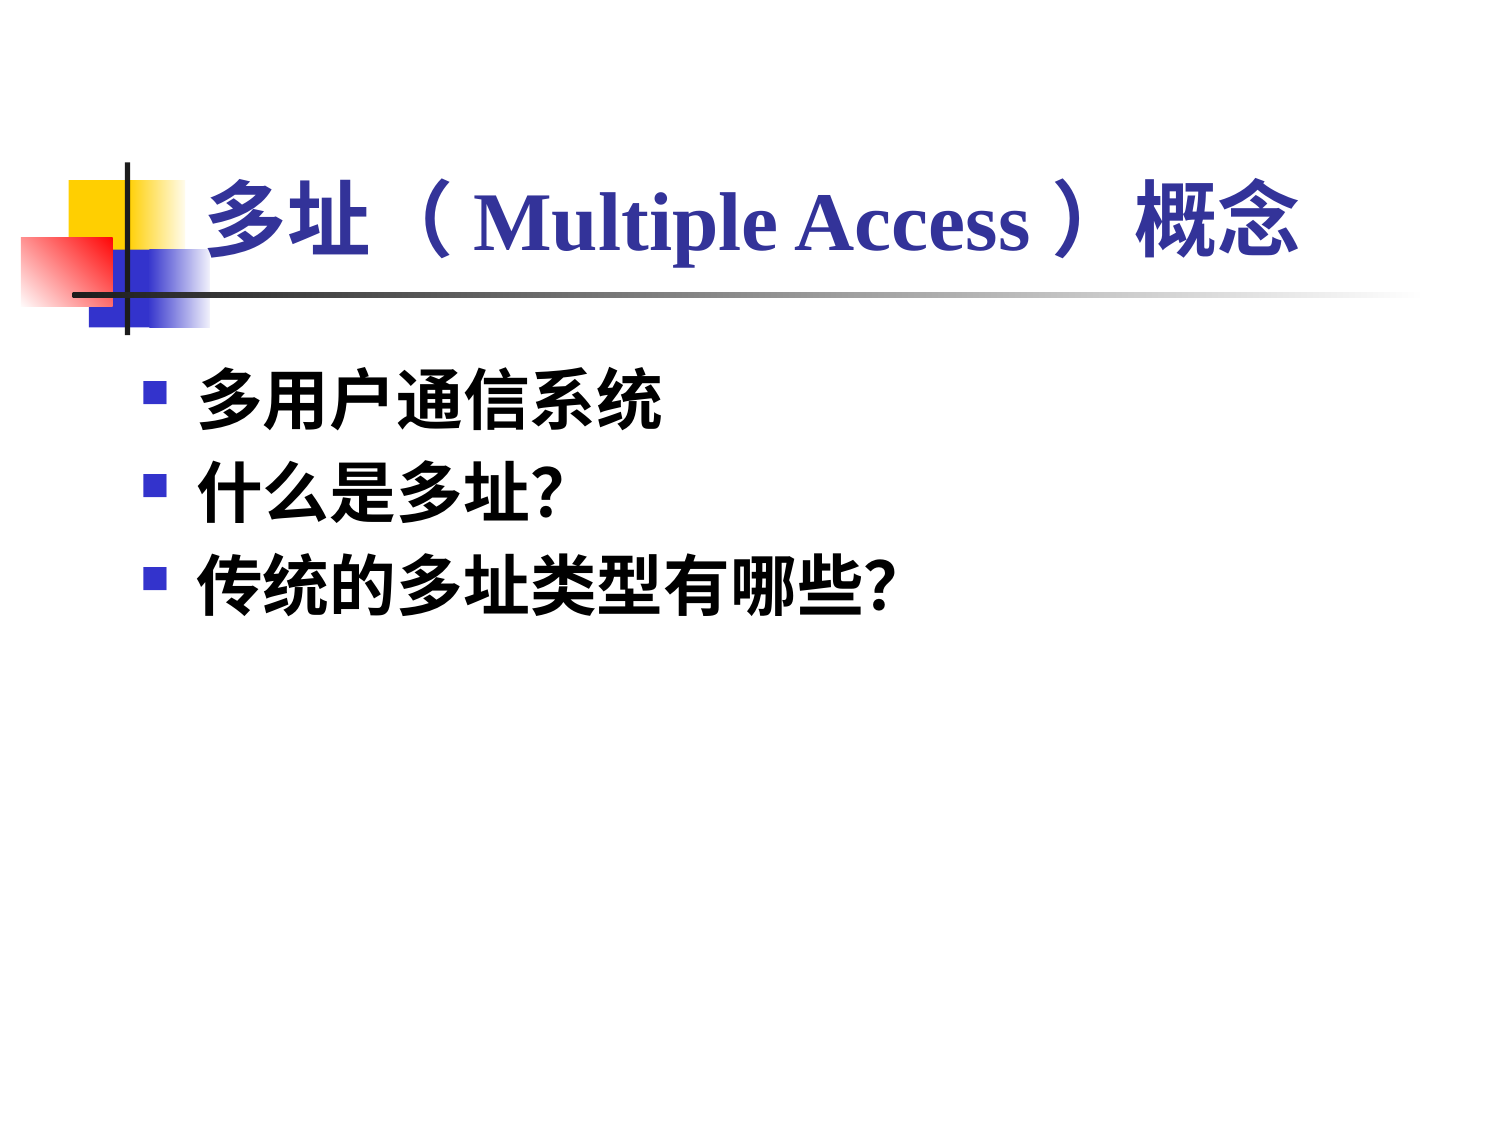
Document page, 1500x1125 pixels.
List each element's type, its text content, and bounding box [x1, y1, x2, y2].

title 多址（Multiple Access）概念 [188, 34, 1468, 276]
list 多用户通信系统 什么是多址？ 传统的多址类型有哪些？ [124, 349, 1401, 1026]
